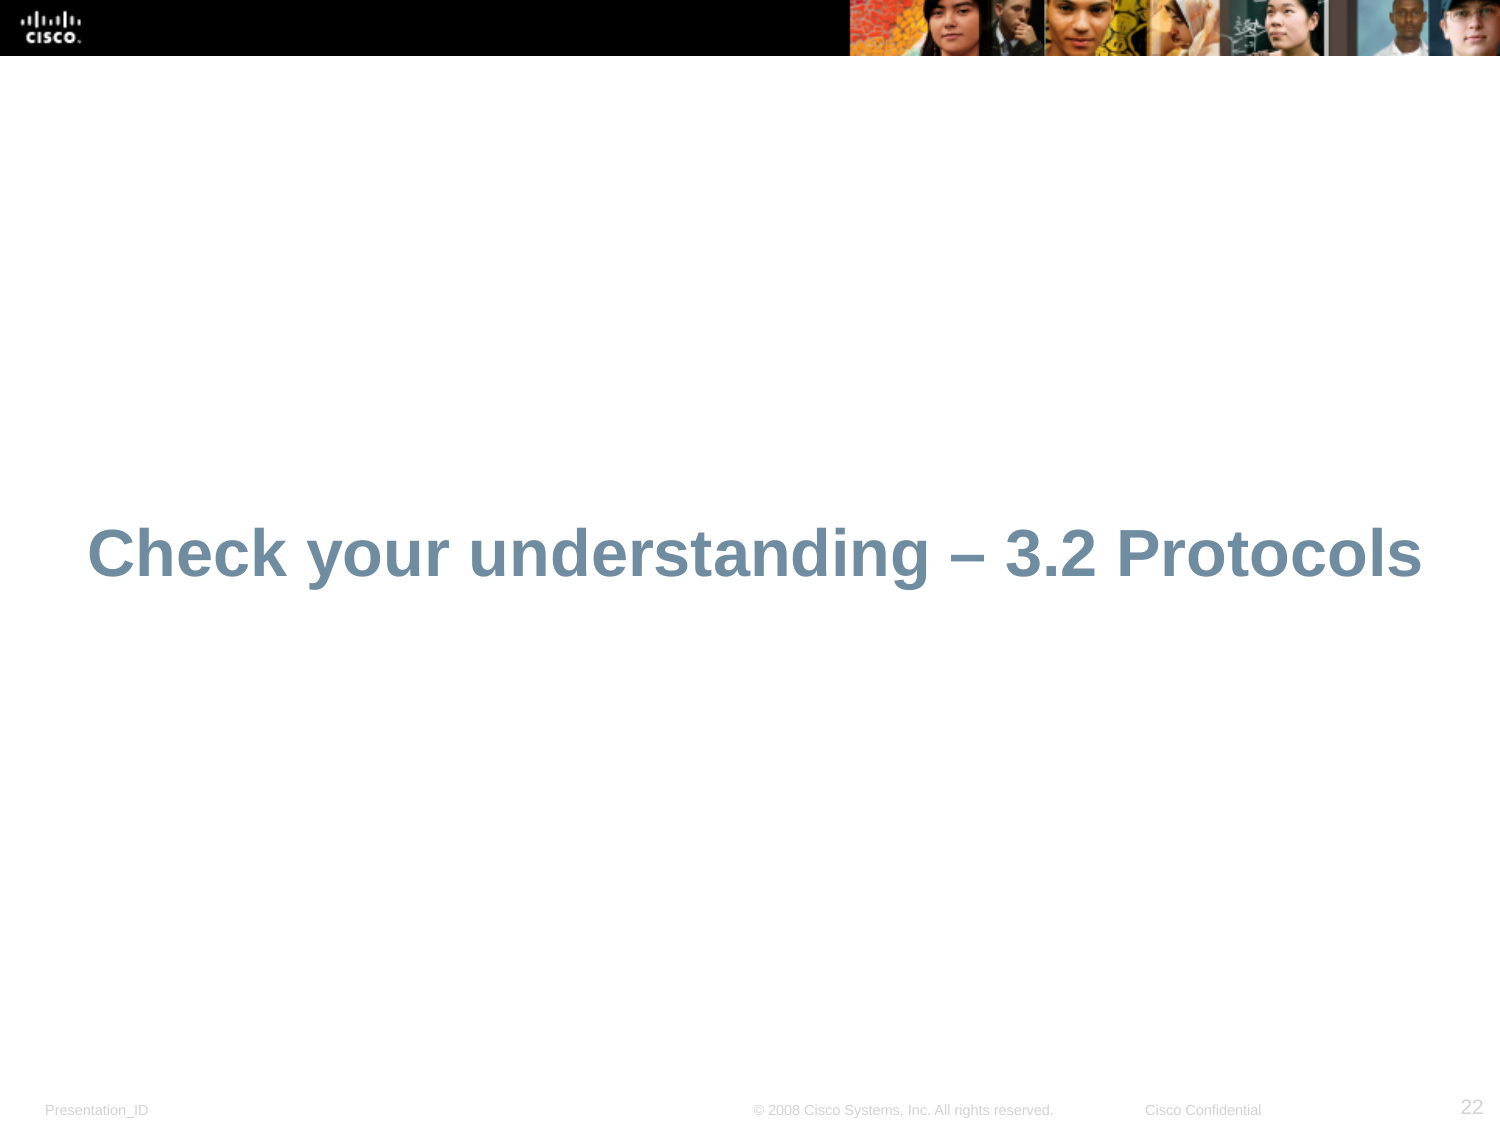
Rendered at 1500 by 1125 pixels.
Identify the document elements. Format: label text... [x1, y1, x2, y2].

title Check your understanding – 3.2 Protocols [36, 459, 1476, 598]
picture [0, 0, 1500, 56]
